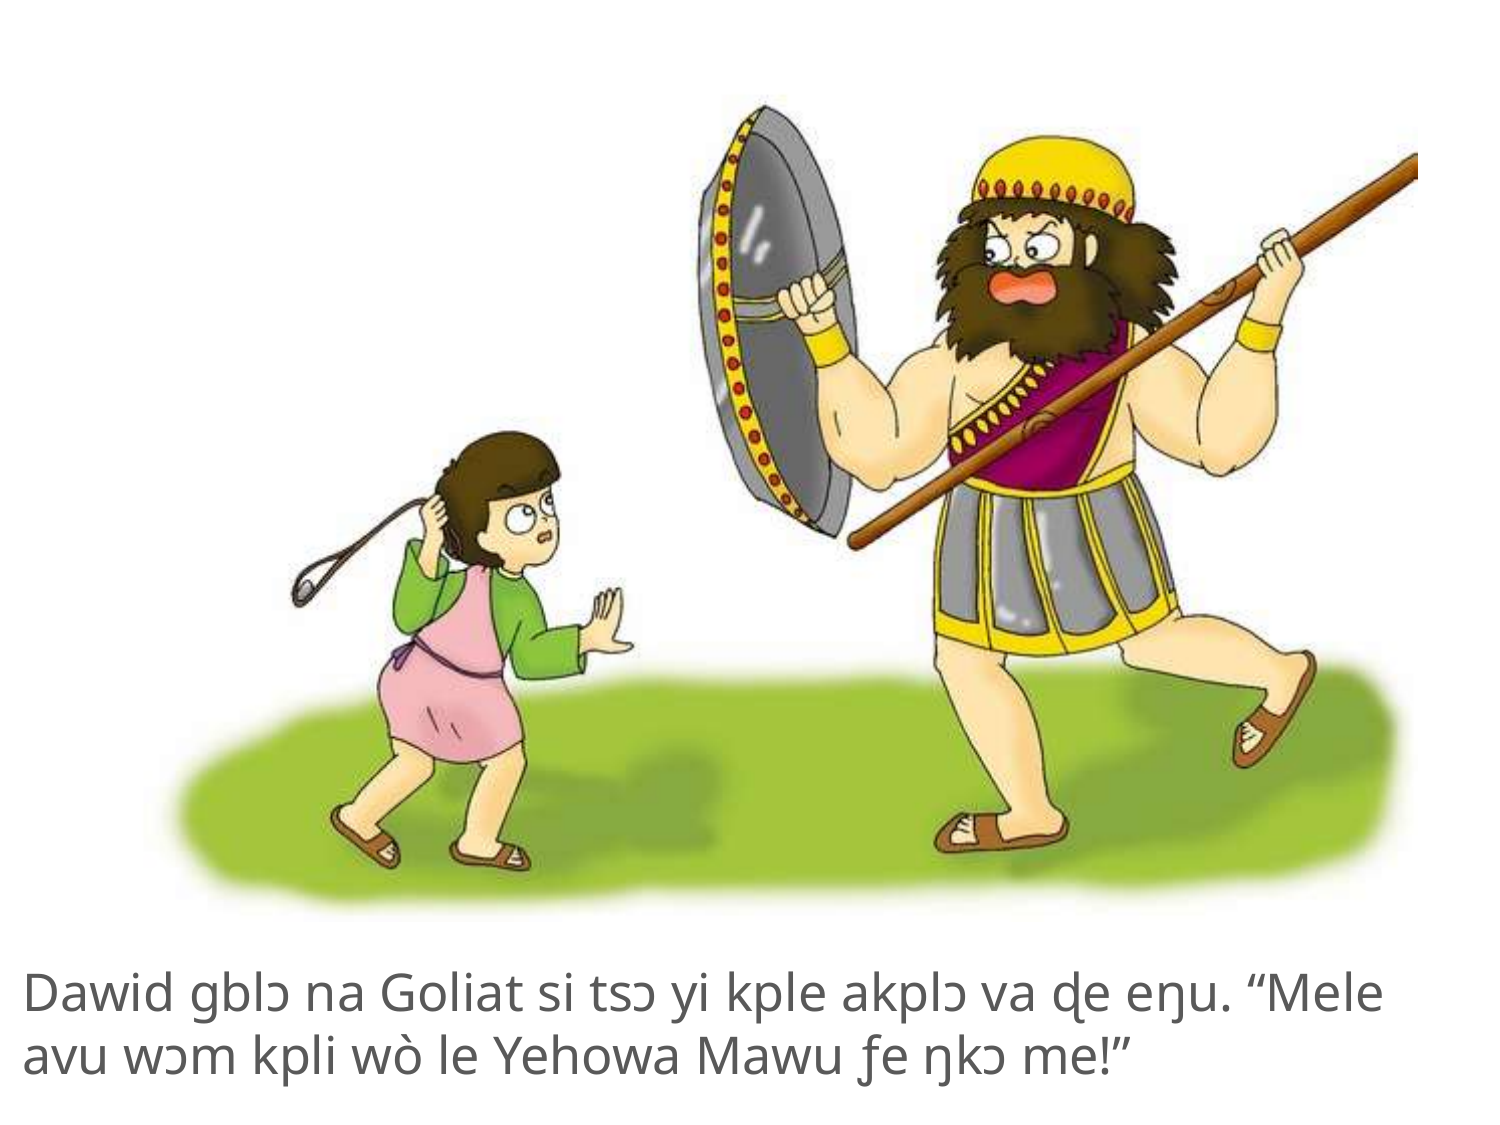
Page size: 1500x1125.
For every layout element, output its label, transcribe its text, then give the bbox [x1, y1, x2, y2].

picture [111, 30, 1418, 922]
text_box Dawid gblɔ na Goliat si tsɔ yi kple akplɔ va ɖe eŋu. “Mele avu wɔm kpli wò le Yehowa Mawu ƒe ŋkɔ me!” [7, 952, 1493, 1092]
